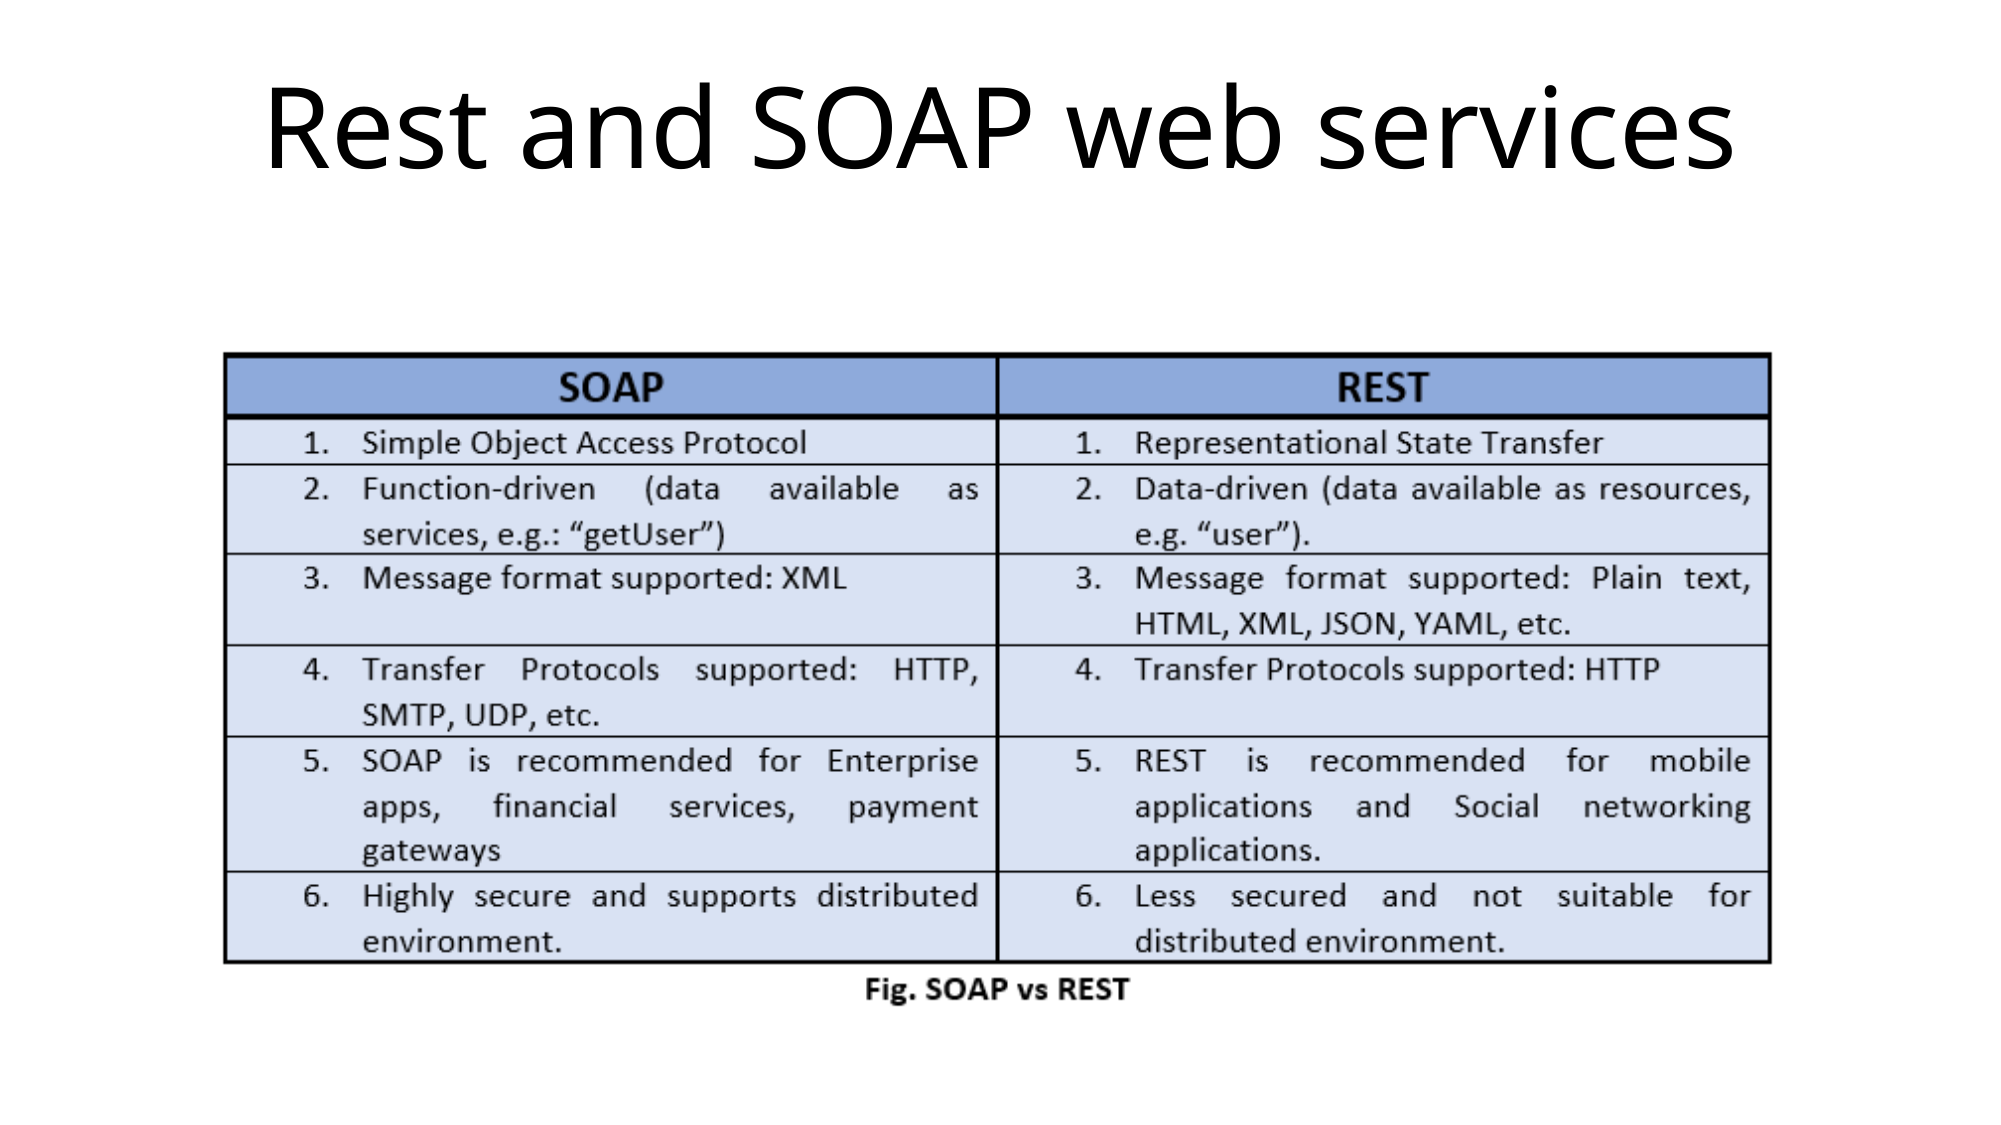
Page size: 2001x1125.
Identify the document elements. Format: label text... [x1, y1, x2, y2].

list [192, 313, 1808, 1043]
title Rest and SOAP web services [137, 47, 1863, 201]
